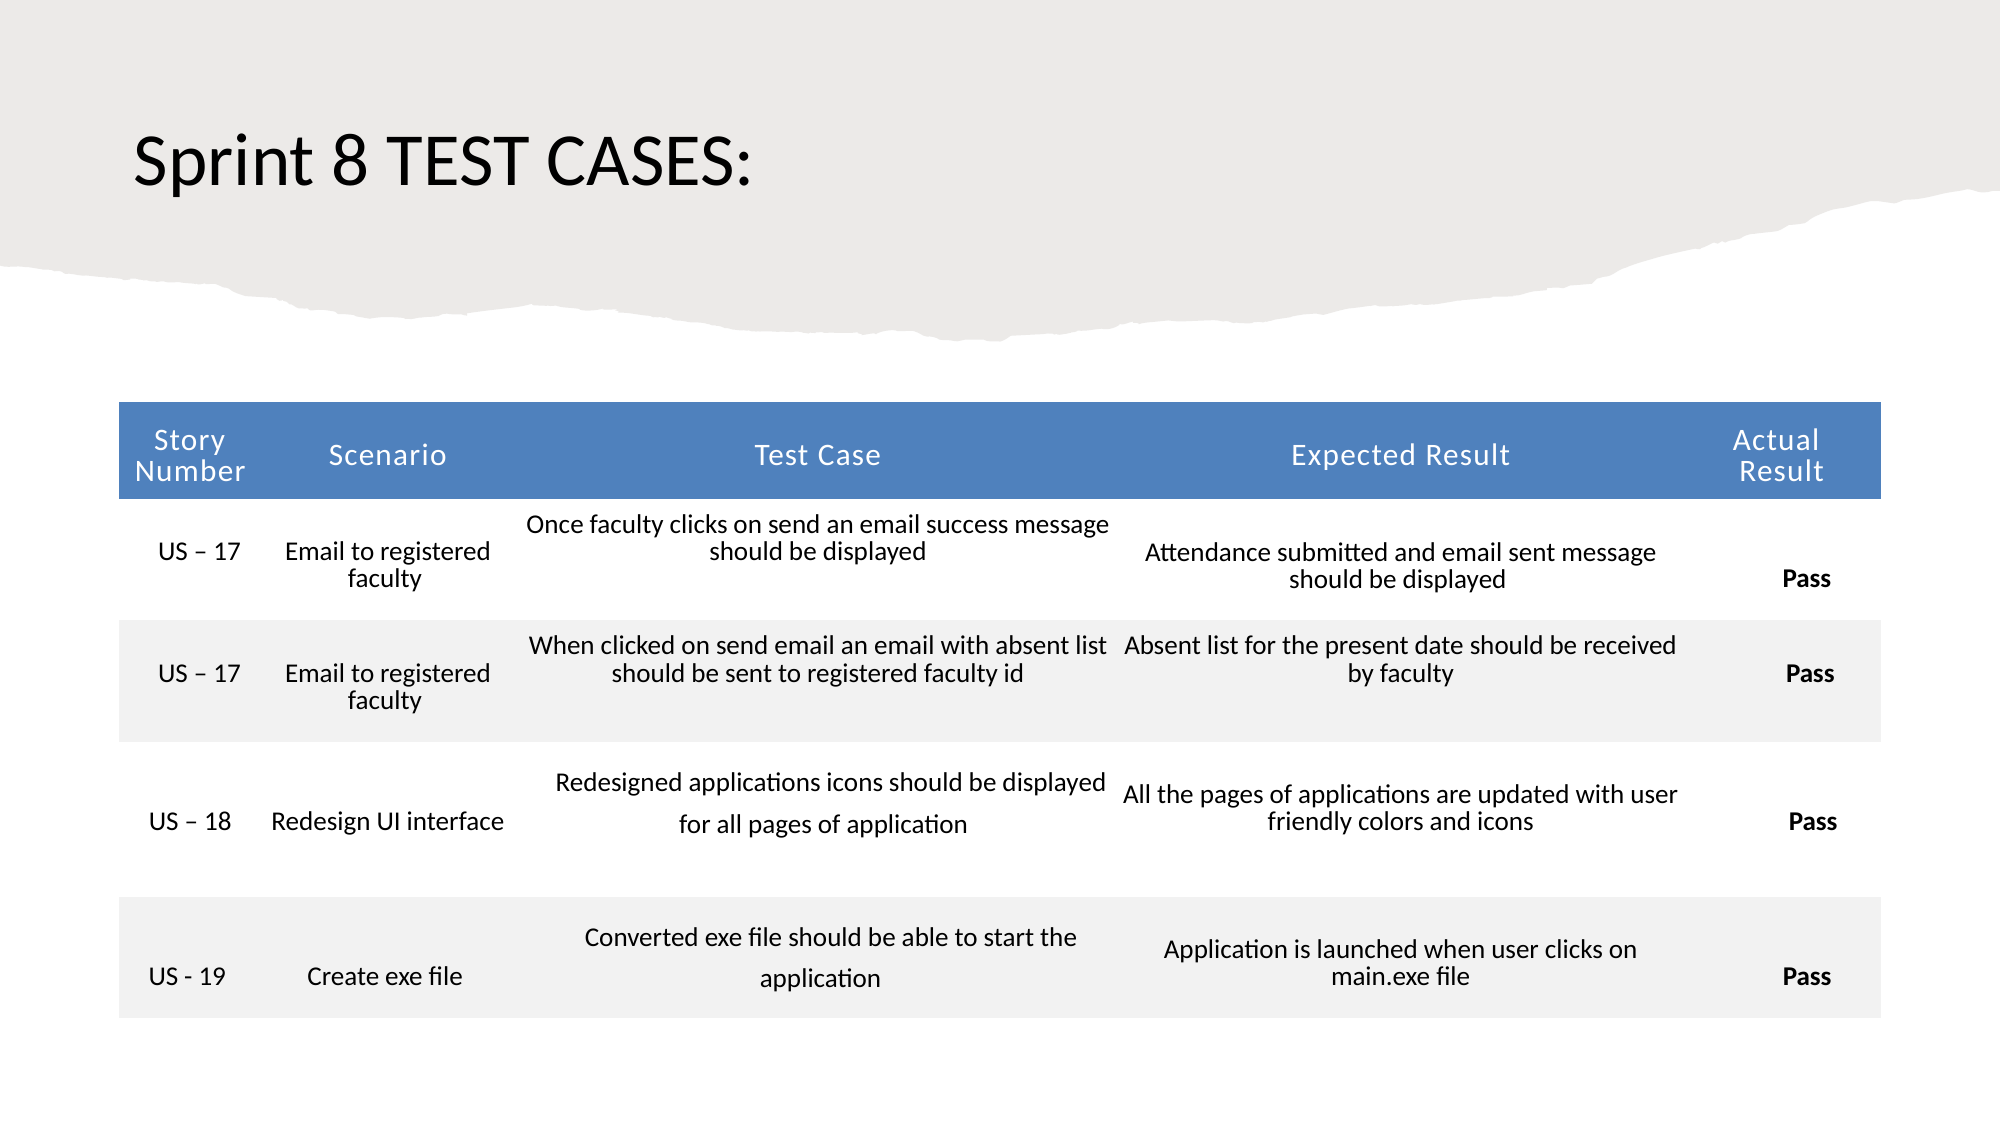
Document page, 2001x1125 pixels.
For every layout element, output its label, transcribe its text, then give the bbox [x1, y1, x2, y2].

title Sprint 8 TEST CASES: [118, 75, 1847, 210]
table_cell US – 18 [119, 742, 262, 897]
table_cell Redesign UI interface [262, 742, 514, 897]
text_box [0, 0, 2000, 344]
table_header Test Case [514, 402, 1122, 499]
table_cell Application is launched when user clicks on main.exe file [1122, 897, 1679, 1018]
table_cell Pass [1679, 742, 1881, 897]
table_header Expected Result [1122, 402, 1679, 499]
table_cell Converted exe file should be able to start the application [514, 897, 1122, 1018]
table_cell US – 17 [119, 620, 262, 742]
table_cell Pass [1679, 897, 1881, 1018]
table_cell US – 17 [119, 499, 262, 620]
table_cell Absent list for the present date should be received by faculty [1122, 620, 1679, 742]
table_cell Redesigned applications icons should be displayed for all pages of application [514, 742, 1122, 897]
table_cell When clicked on send email an email with absent list should be sent to registered faculty id [514, 620, 1122, 742]
table_cell Email to registered faculty [262, 499, 514, 620]
table_cell Pass [1679, 620, 1881, 742]
table_header Story Number [119, 402, 262, 499]
table_cell US - 19 [119, 897, 262, 1018]
table_cell All the pages of applications are updated with user friendly colors and icons [1122, 742, 1679, 897]
table_cell Once faculty clicks on send an email success message should be displayed [514, 499, 1122, 620]
table_cell Attendance submitted and email sent message should be displayed [1122, 499, 1679, 620]
text_box [0, 192, 2000, 1125]
table_header Actual Result [1679, 402, 1881, 499]
table_cell Create exe file [262, 897, 514, 1018]
table_cell Pass [1679, 499, 1881, 620]
table_header Scenario [262, 402, 514, 499]
table_cell Email to registered faculty [262, 620, 514, 742]
